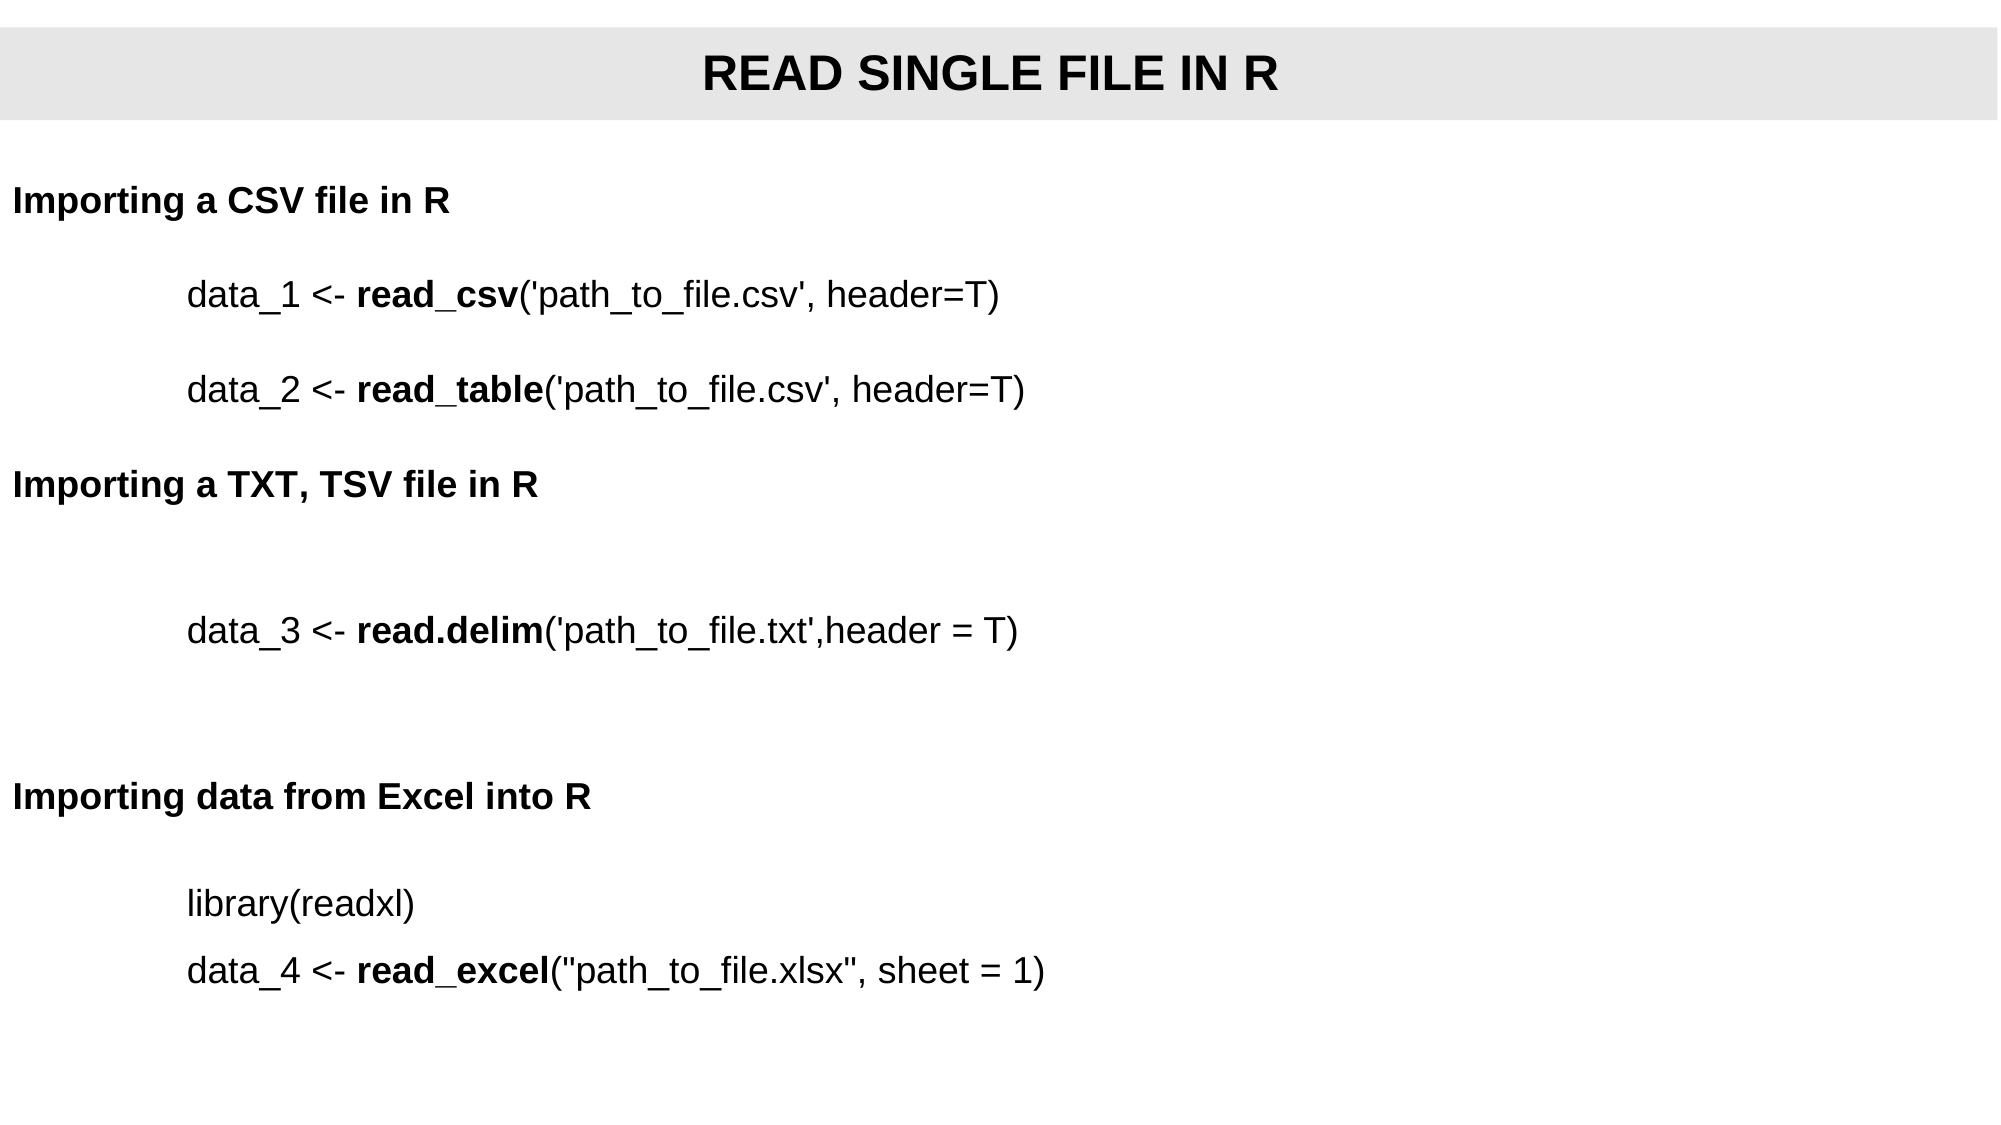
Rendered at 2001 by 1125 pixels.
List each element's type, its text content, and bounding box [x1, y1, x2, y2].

title READ SINGLE FILE IN R [0, 27, 1998, 121]
text_box Importing a TXT, TSV file in R [0, 452, 603, 513]
text_box data_1 <- read_csv('path_to_file.csv', header=T) [172, 262, 1162, 323]
text_box data_3 <- read.delim('path_to_file.txt',header = T) [172, 598, 1267, 659]
text_box Importing a CSV file in R [0, 168, 1013, 229]
text_box library(readxl) data_4 <- read_excel("path_to_file.xlsx", sheet = 1) [172, 848, 1222, 999]
text_box Importing data from Excel into R [0, 764, 1285, 825]
text_box data_2 <- read_table('path_to_file.csv', header=T) [172, 357, 1162, 418]
